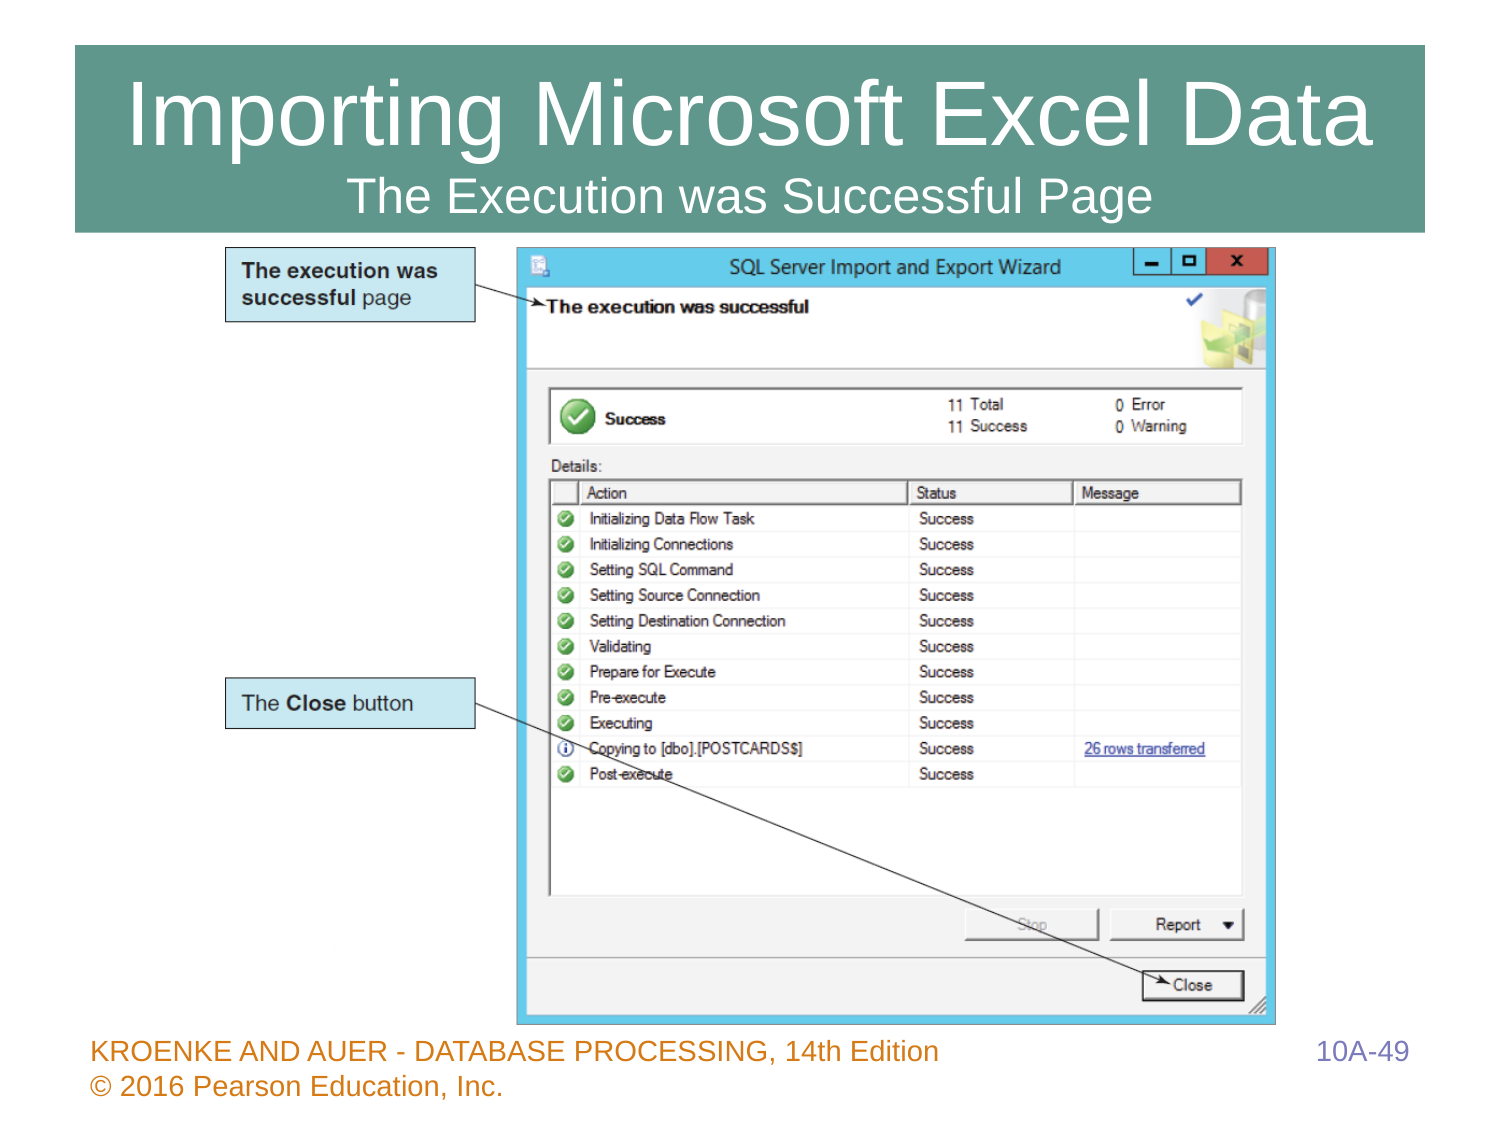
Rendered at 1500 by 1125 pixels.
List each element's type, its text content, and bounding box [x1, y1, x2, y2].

footer KROENKE AND AUER - DATABASE PROCESSING, 14th Edition © 2016 Pearson Education, Inc. [74, 1024, 963, 1104]
slide_number 10A-49 [1074, 1024, 1426, 1103]
picture [225, 246, 1276, 1025]
title Importing Microsoft Excel Data The Execution was Successful Page [74, 44, 1426, 233]
